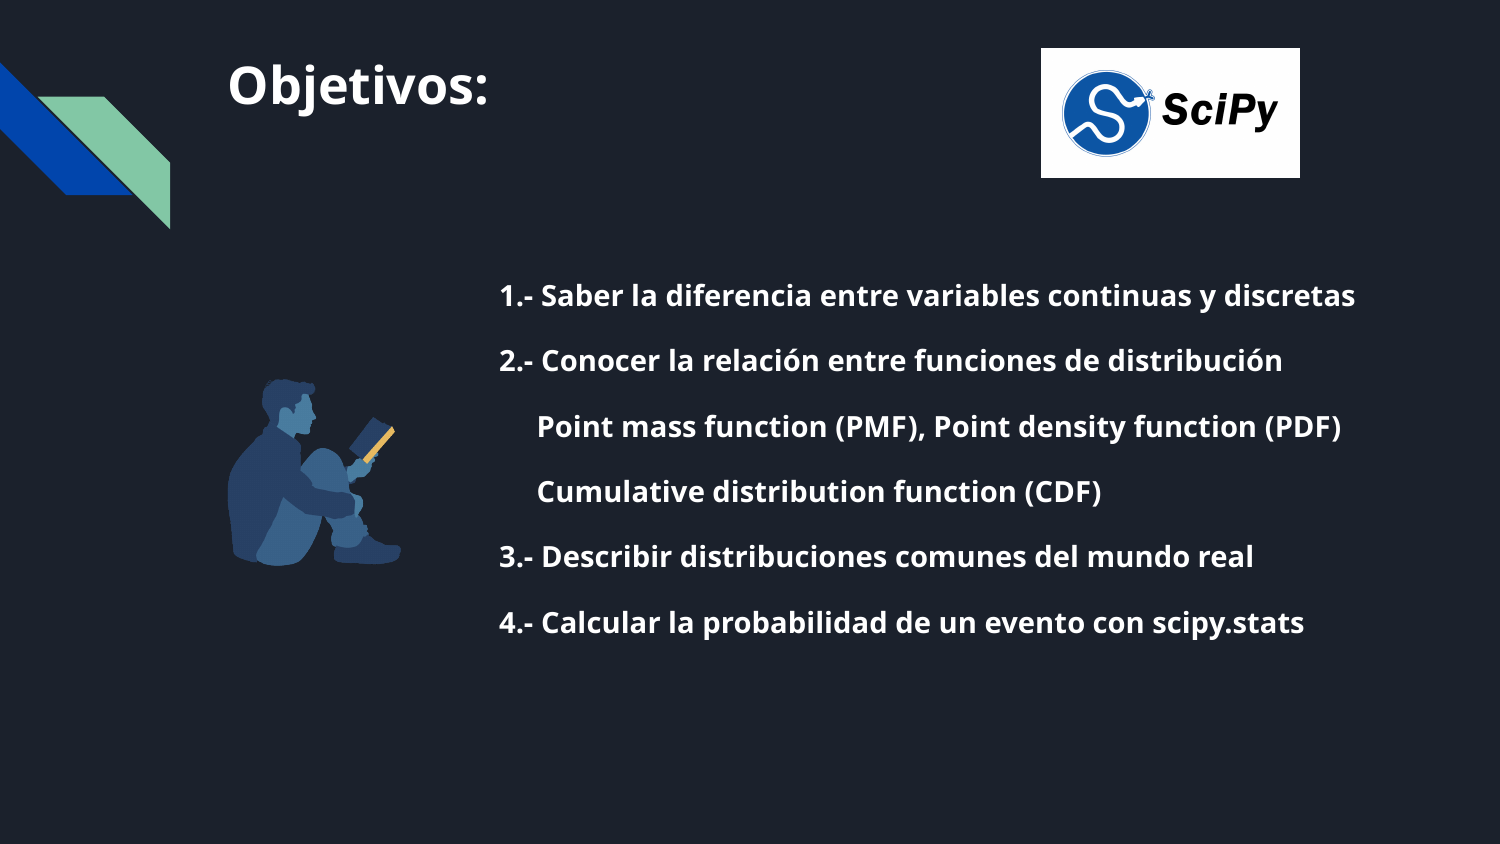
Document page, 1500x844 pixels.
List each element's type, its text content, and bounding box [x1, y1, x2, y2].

title Objetivos: [212, 64, 1368, 215]
picture [212, 370, 416, 574]
list 1.- Saber la diferencia entre variables continuas y discretas 2.- Conocer la relación entre funciones de distribución Point mass function (PMF), Point density function (PDF) Cumulative distribution function (CDF) 3.- Describir distribuciones comunes del mundo real 4.- Calcular la probabilidad de un evento con scipy.stats [484, 257, 1425, 735]
picture [1041, 47, 1300, 178]
